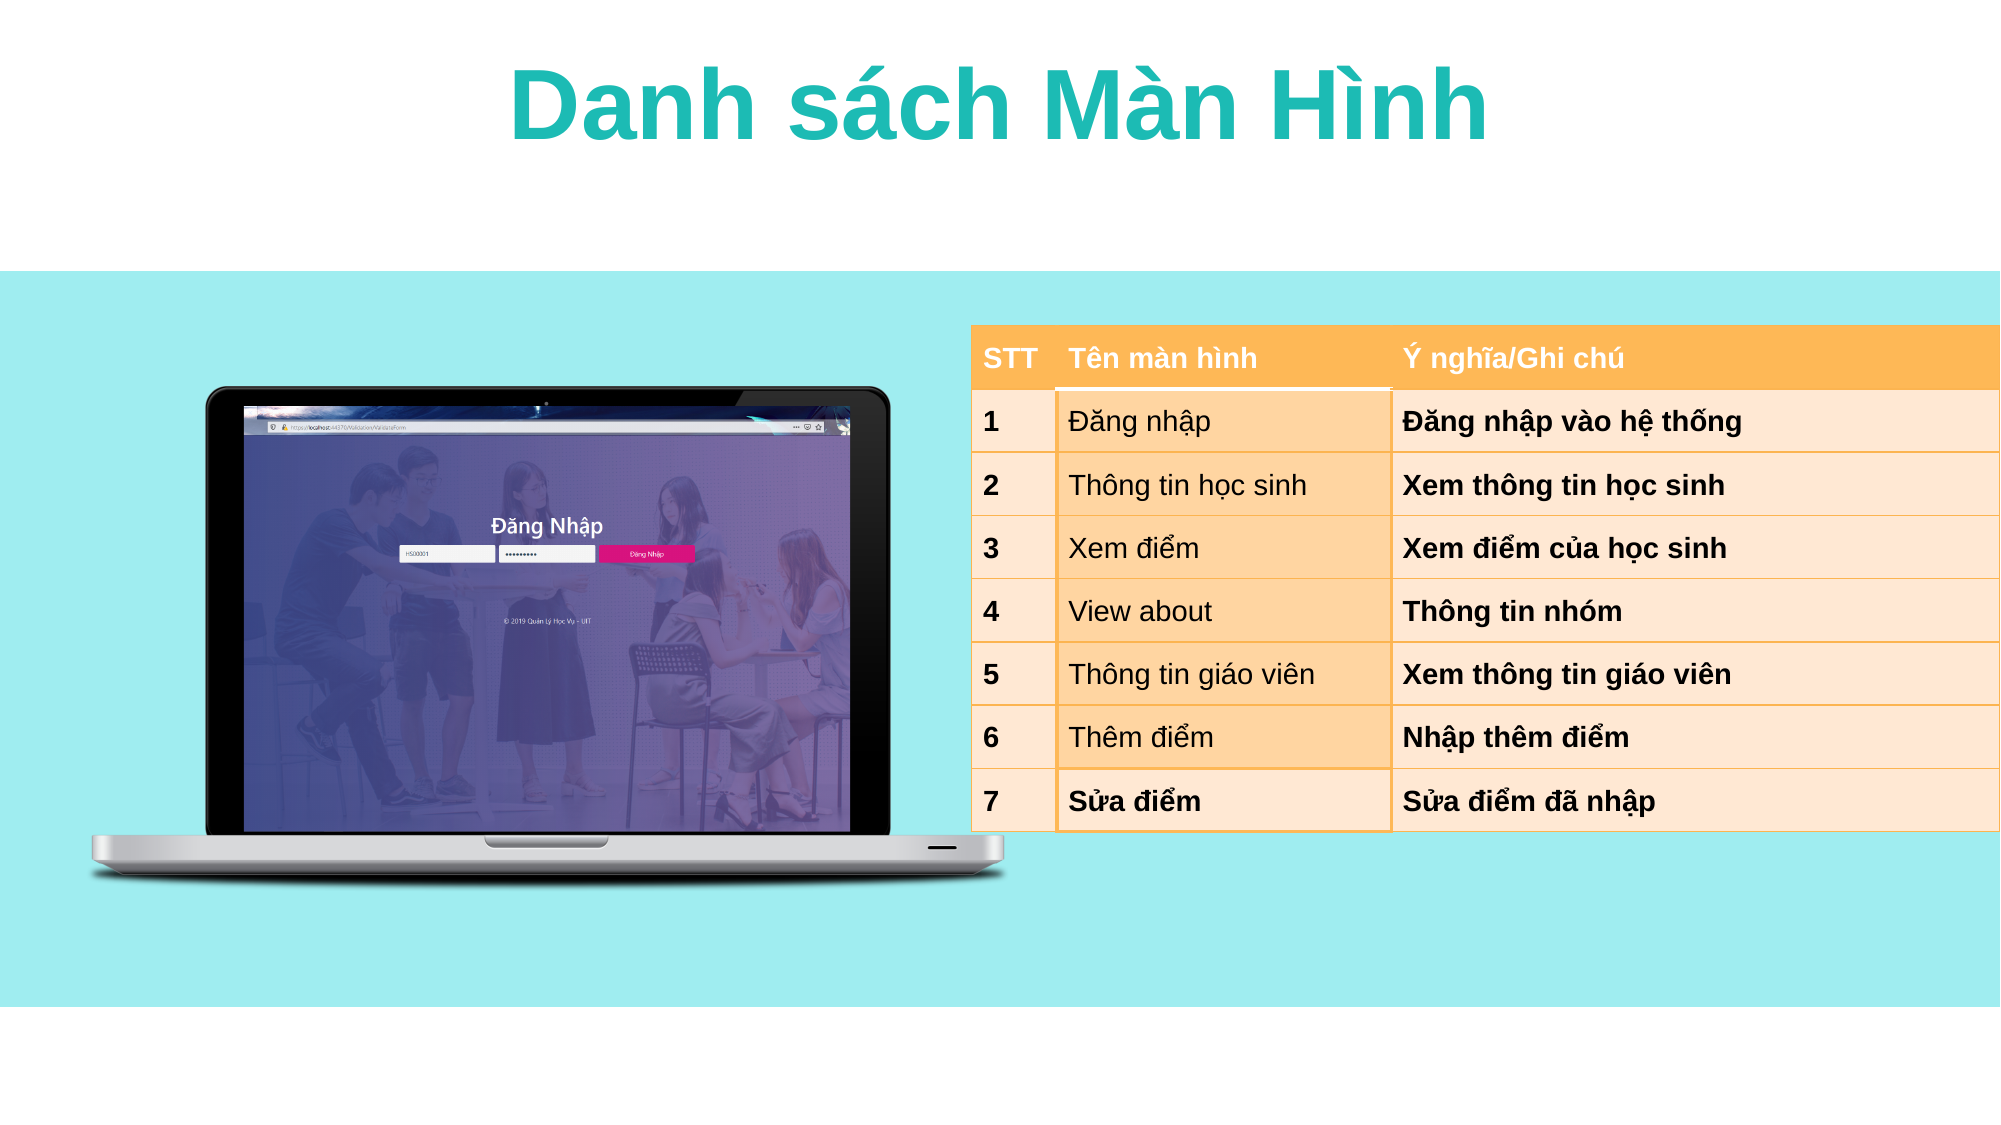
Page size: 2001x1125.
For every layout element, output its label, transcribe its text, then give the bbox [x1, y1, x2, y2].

table_cell Thông tin nhóm [1393, 579, 1999, 641]
table_header STT [972, 326, 1055, 388]
table_cell Sửa điểm [1059, 770, 1390, 830]
table_cell Thêm điểm [1059, 706, 1390, 767]
table_header Tên màn hình [1059, 326, 1390, 387]
table_cell View about [1059, 579, 1390, 641]
picture [86, 386, 1009, 892]
table_cell Xem thông tin học sinh [1393, 453, 1999, 515]
table_cell 1 [972, 390, 1055, 451]
table_cell Xem thông tin giáo viên [1393, 643, 1999, 704]
title Danh sách Màn Hình [0, 14, 2000, 185]
table_cell Nhập thêm điểm [1393, 706, 1999, 768]
table_cell Thông tin học sinh [1059, 453, 1390, 515]
table_cell Đăng nhập [1059, 391, 1390, 451]
table_cell Sửa điểm đã nhập [1393, 769, 1999, 831]
table_cell 2 [972, 453, 1055, 515]
table_cell Xem điểm [1059, 516, 1390, 578]
table_cell Thông tin giáo viên [1059, 643, 1390, 704]
table_header Ý nghĩa/Ghi chú [1393, 326, 1999, 388]
table_cell Xem điểm của học sinh [1393, 516, 1999, 578]
table_cell Đăng nhập vào hệ thống [1393, 390, 1999, 451]
table_cell 7 [972, 769, 1055, 831]
table_cell 3 [972, 516, 1055, 578]
table_cell 5 [972, 643, 1055, 704]
table_cell 6 [972, 706, 1055, 768]
table_cell 4 [972, 579, 1055, 641]
